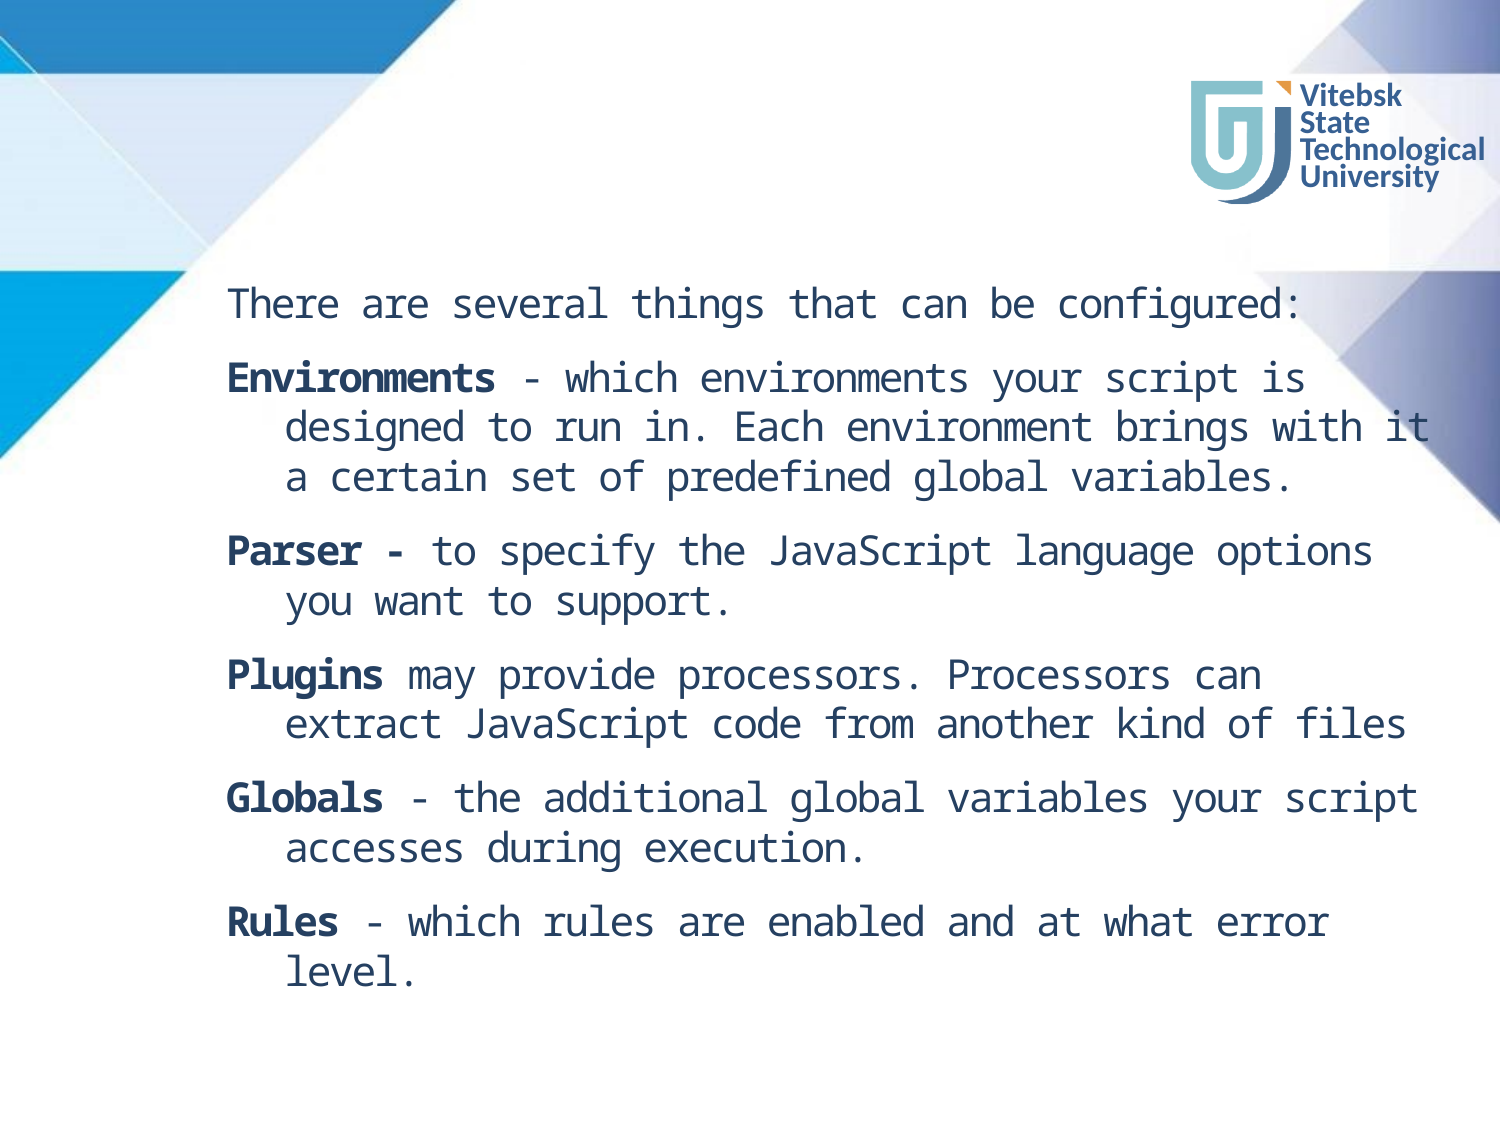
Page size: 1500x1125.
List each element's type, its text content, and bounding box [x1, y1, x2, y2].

picture [0, 0, 1500, 1125]
list There are several things that can be configured: Environments - which environments your script is designed to run in. Each environment brings with it a certain set of predefined global variables. Parser - to specify the JavaScript language options you want to support. Plugins may provide processors. Processors can extract JavaScript code from another kind of files Globals - the additional global variables your script accesses during execution. Rules - which rules are enabled and at what error level. [210, 269, 1454, 1007]
